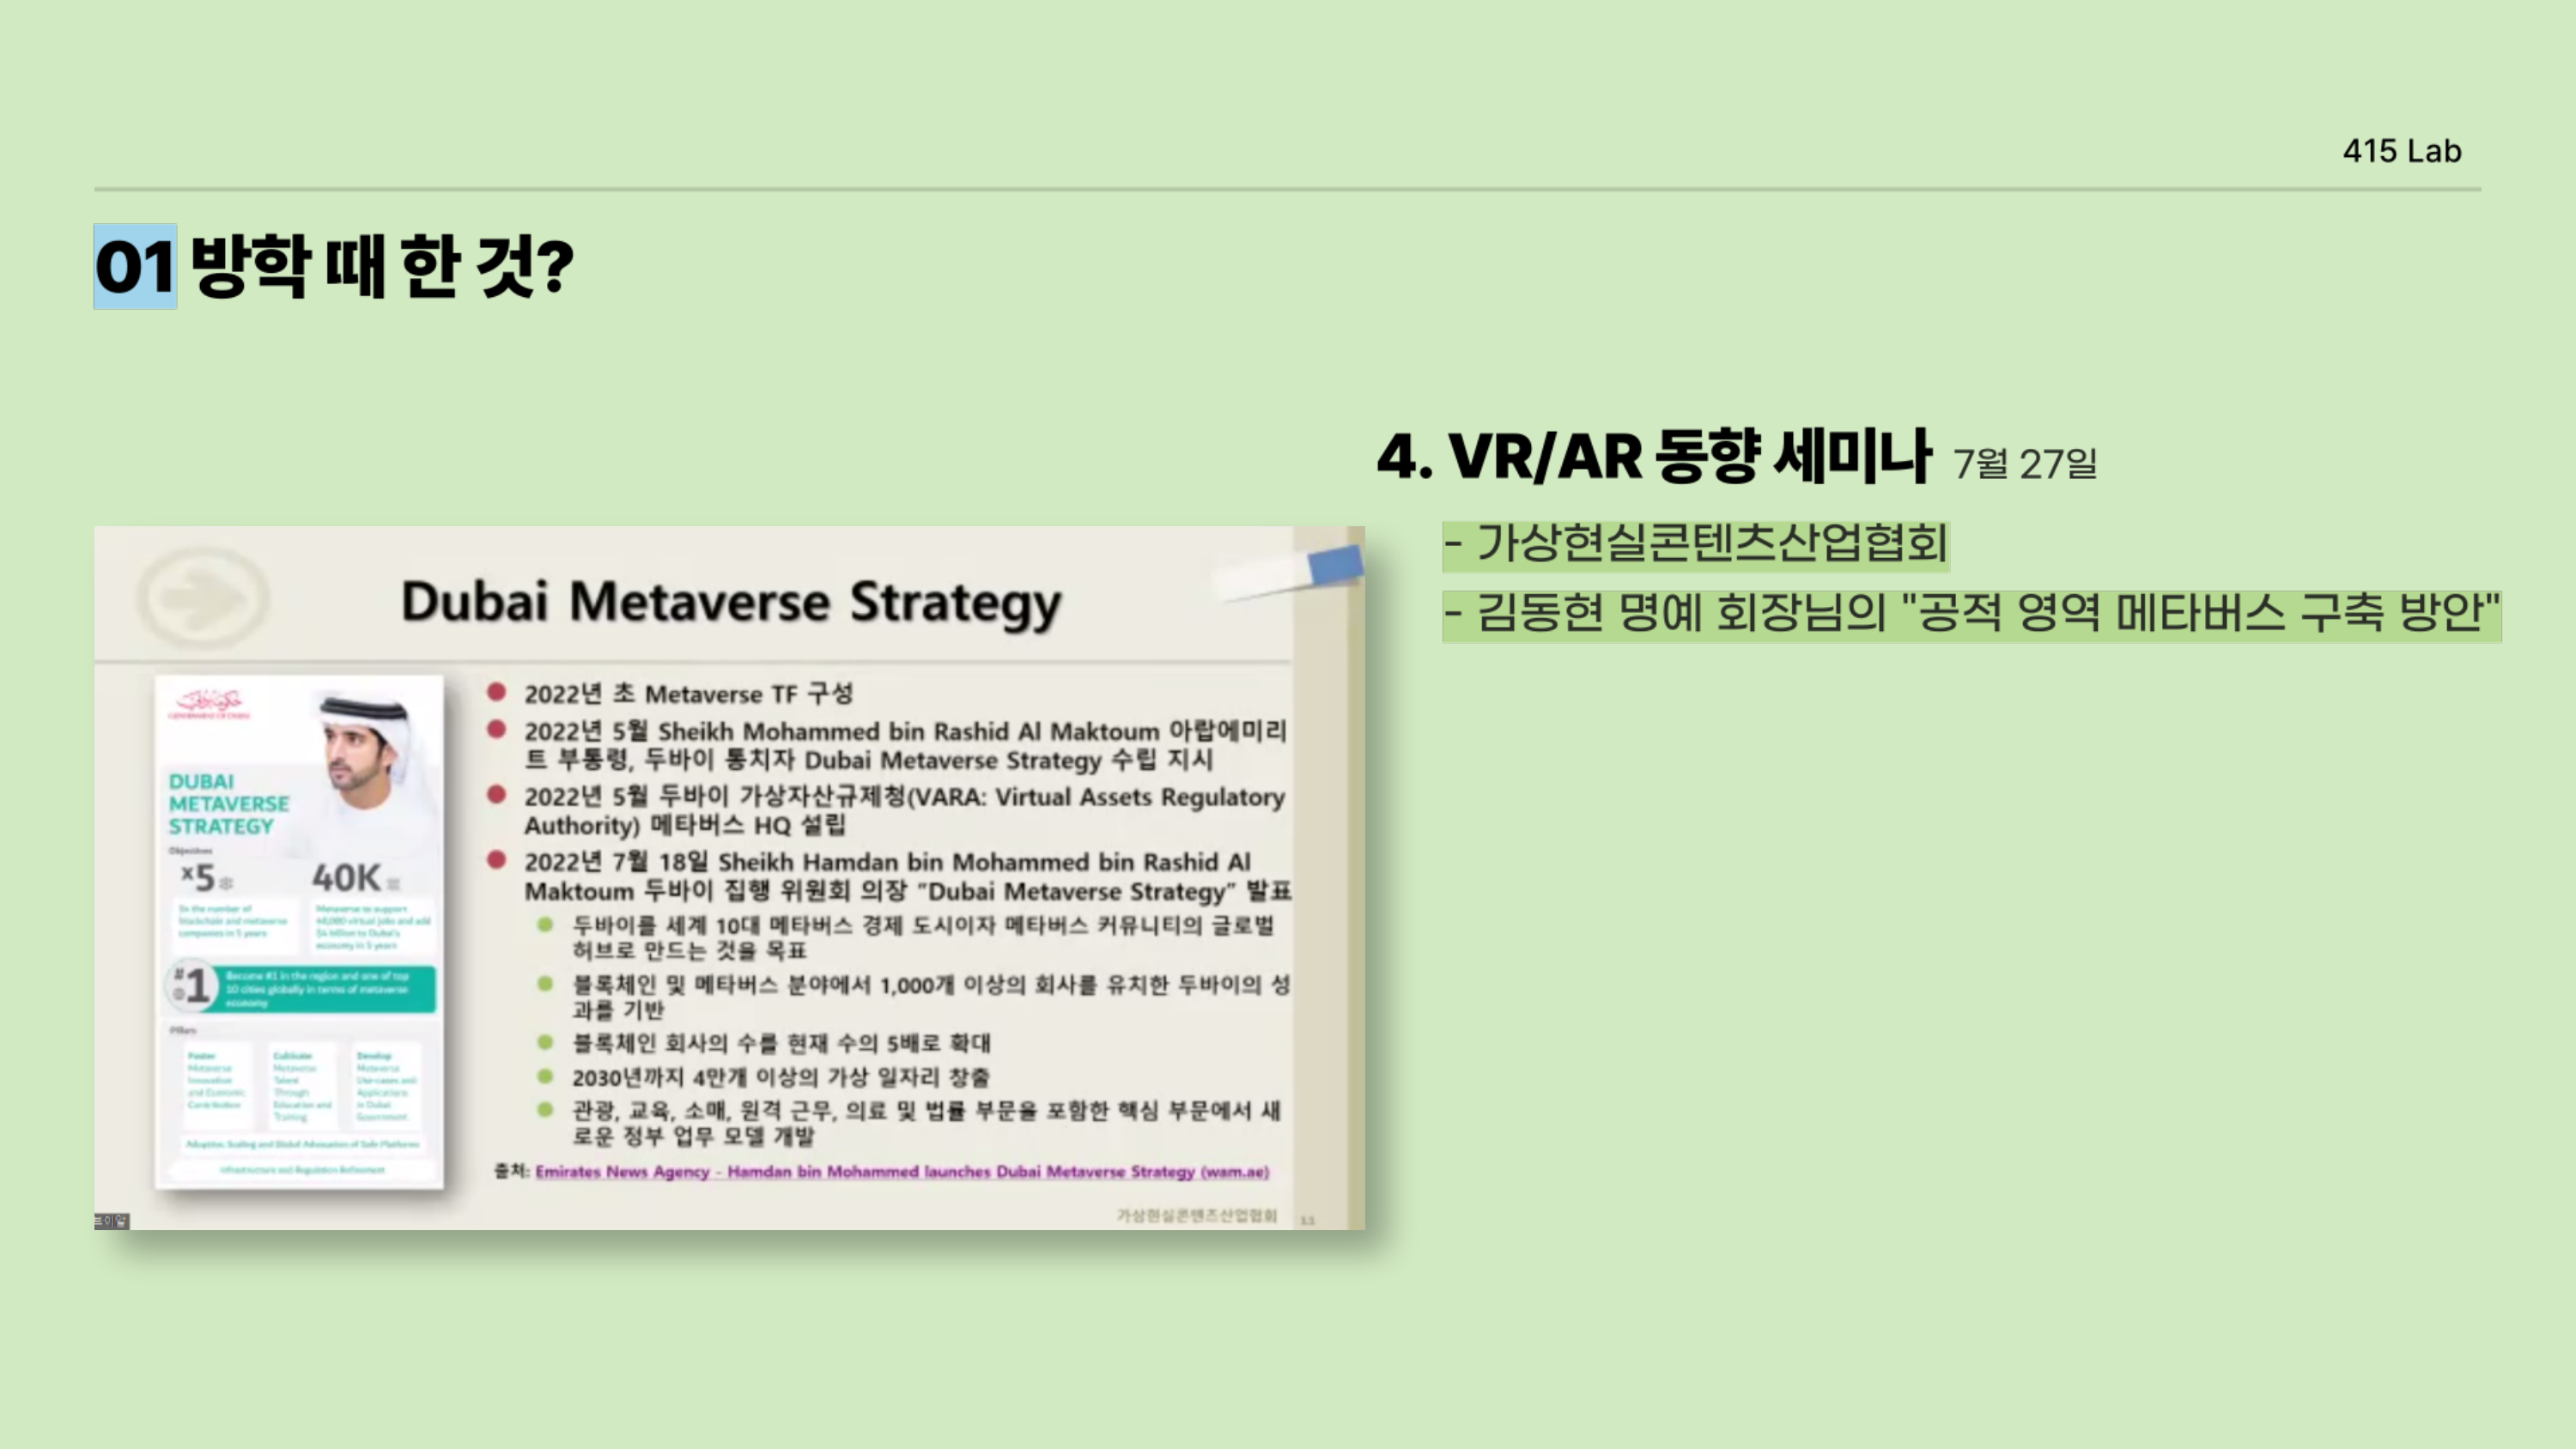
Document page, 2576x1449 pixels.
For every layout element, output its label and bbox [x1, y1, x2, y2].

text_box [94, 181, 2482, 198]
picture [0, 198, 2522, 1449]
text_box [94, 526, 1365, 1230]
picture [2337, 124, 2478, 189]
